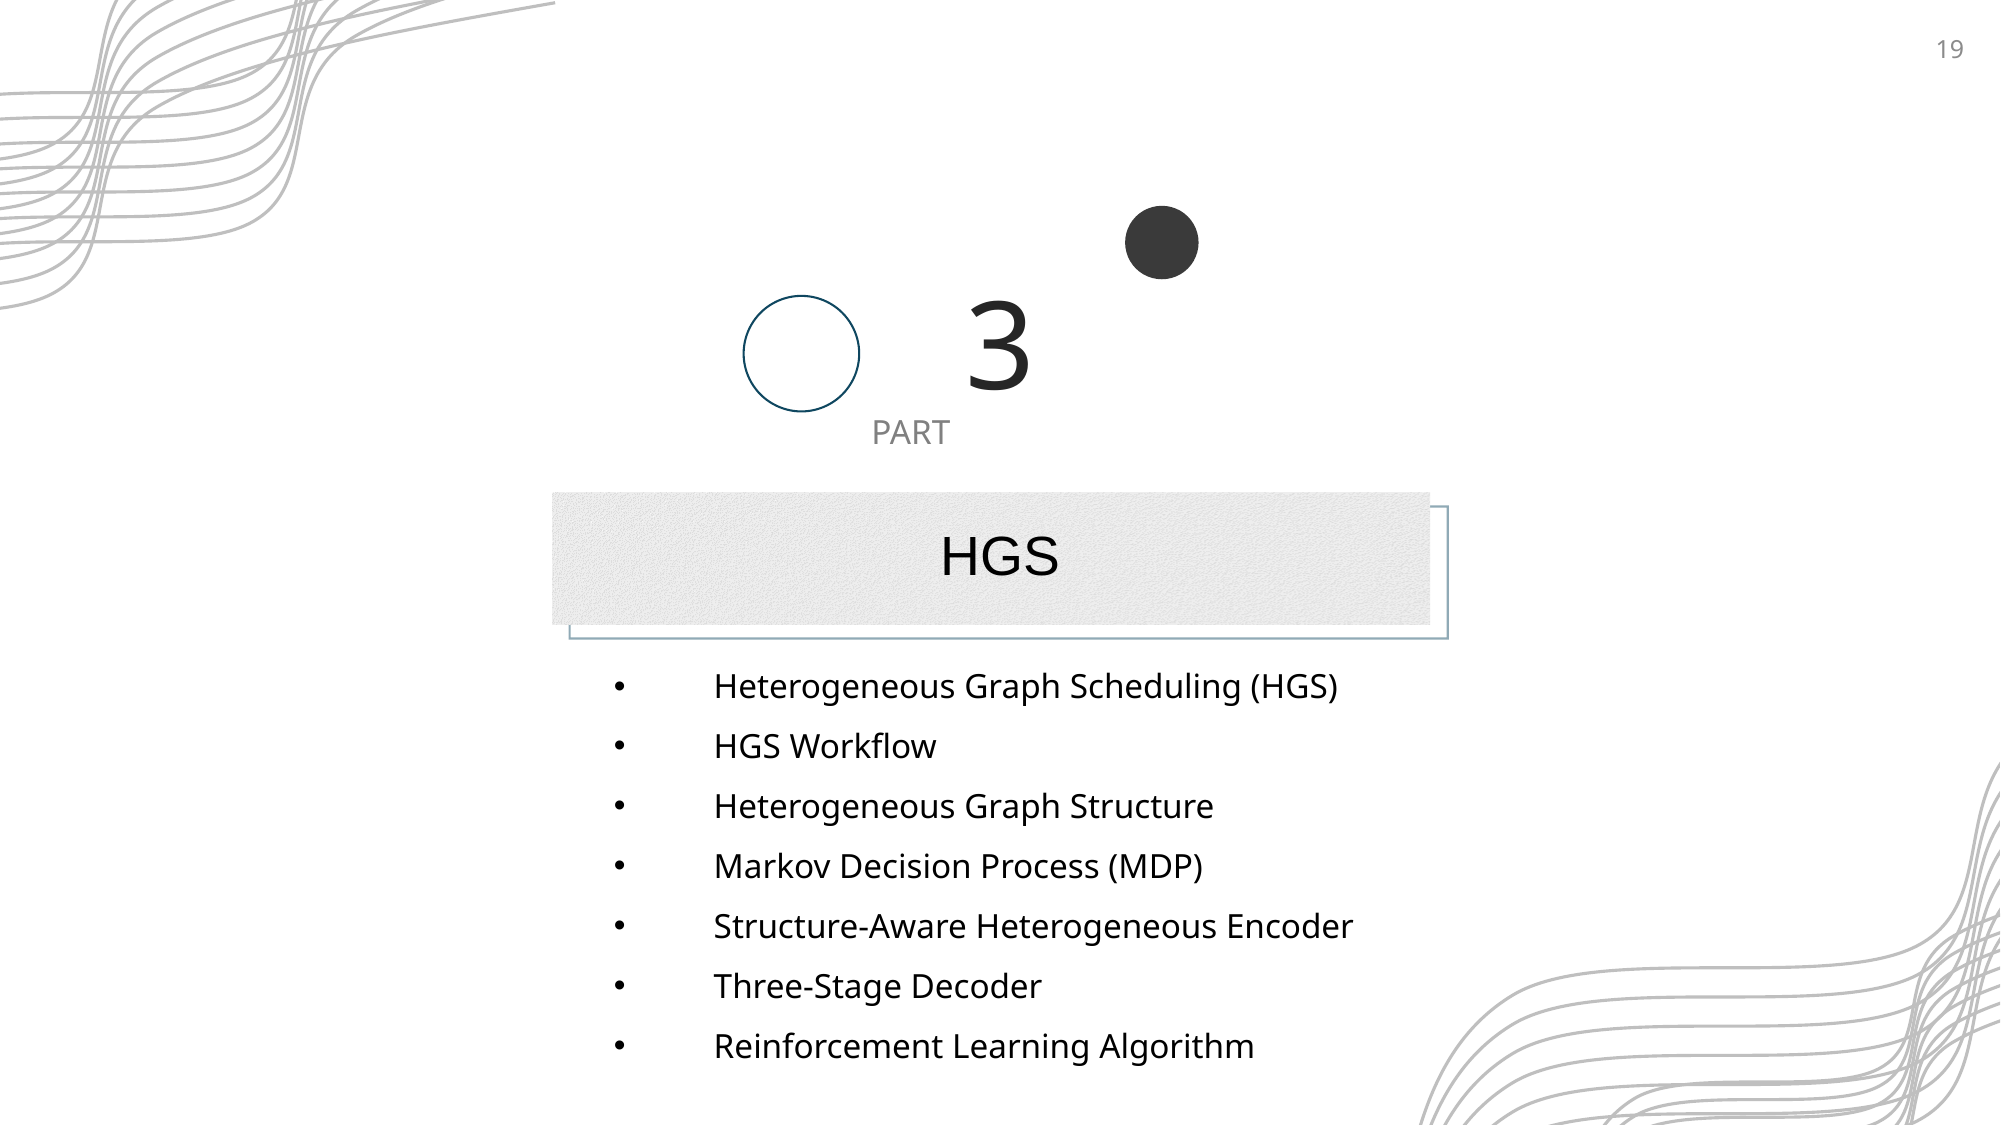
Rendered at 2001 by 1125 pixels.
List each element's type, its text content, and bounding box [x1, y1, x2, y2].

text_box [551, 492, 1449, 640]
slide_number 18 [1529, 20, 1980, 81]
text_box [1123, 204, 1201, 259]
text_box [798, 259, 1202, 465]
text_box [0, 0, 755, 493]
text_box [755, 294, 798, 413]
text_box Heterogeneous Graph Scheduling (HGS) HGS Workflow Heterogeneous Graph Structure Markov Decision Process (MDP) Structure-Aware Heterogeneous Encoder Three-Stage Decoder Reinforcement Learning Algorithm [598, 640, 1392, 1125]
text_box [1392, 603, 2000, 1125]
